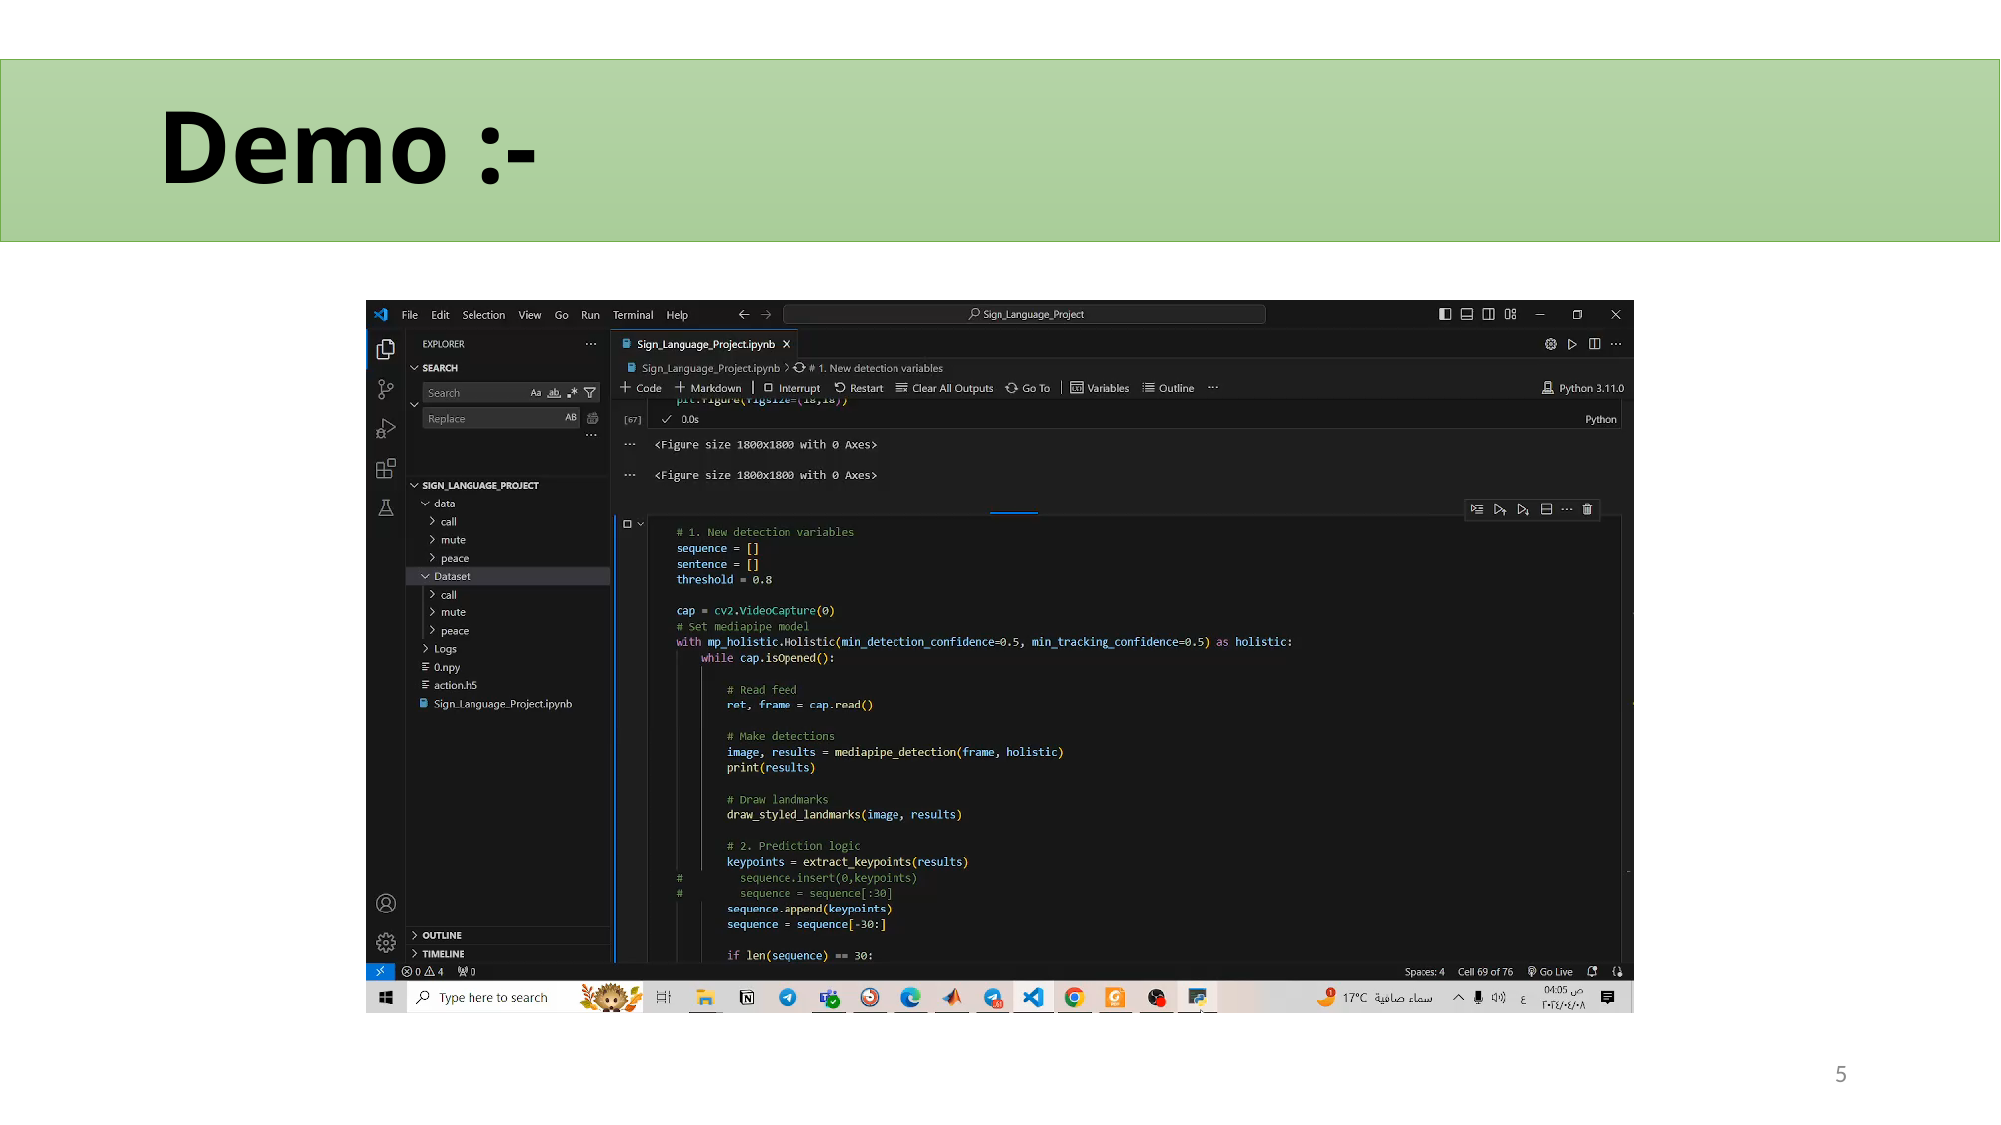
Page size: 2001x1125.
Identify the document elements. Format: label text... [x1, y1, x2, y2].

slide_number 5 [1412, 1042, 1863, 1103]
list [365, 299, 1635, 1014]
title Demo :- [0, 59, 2000, 242]
